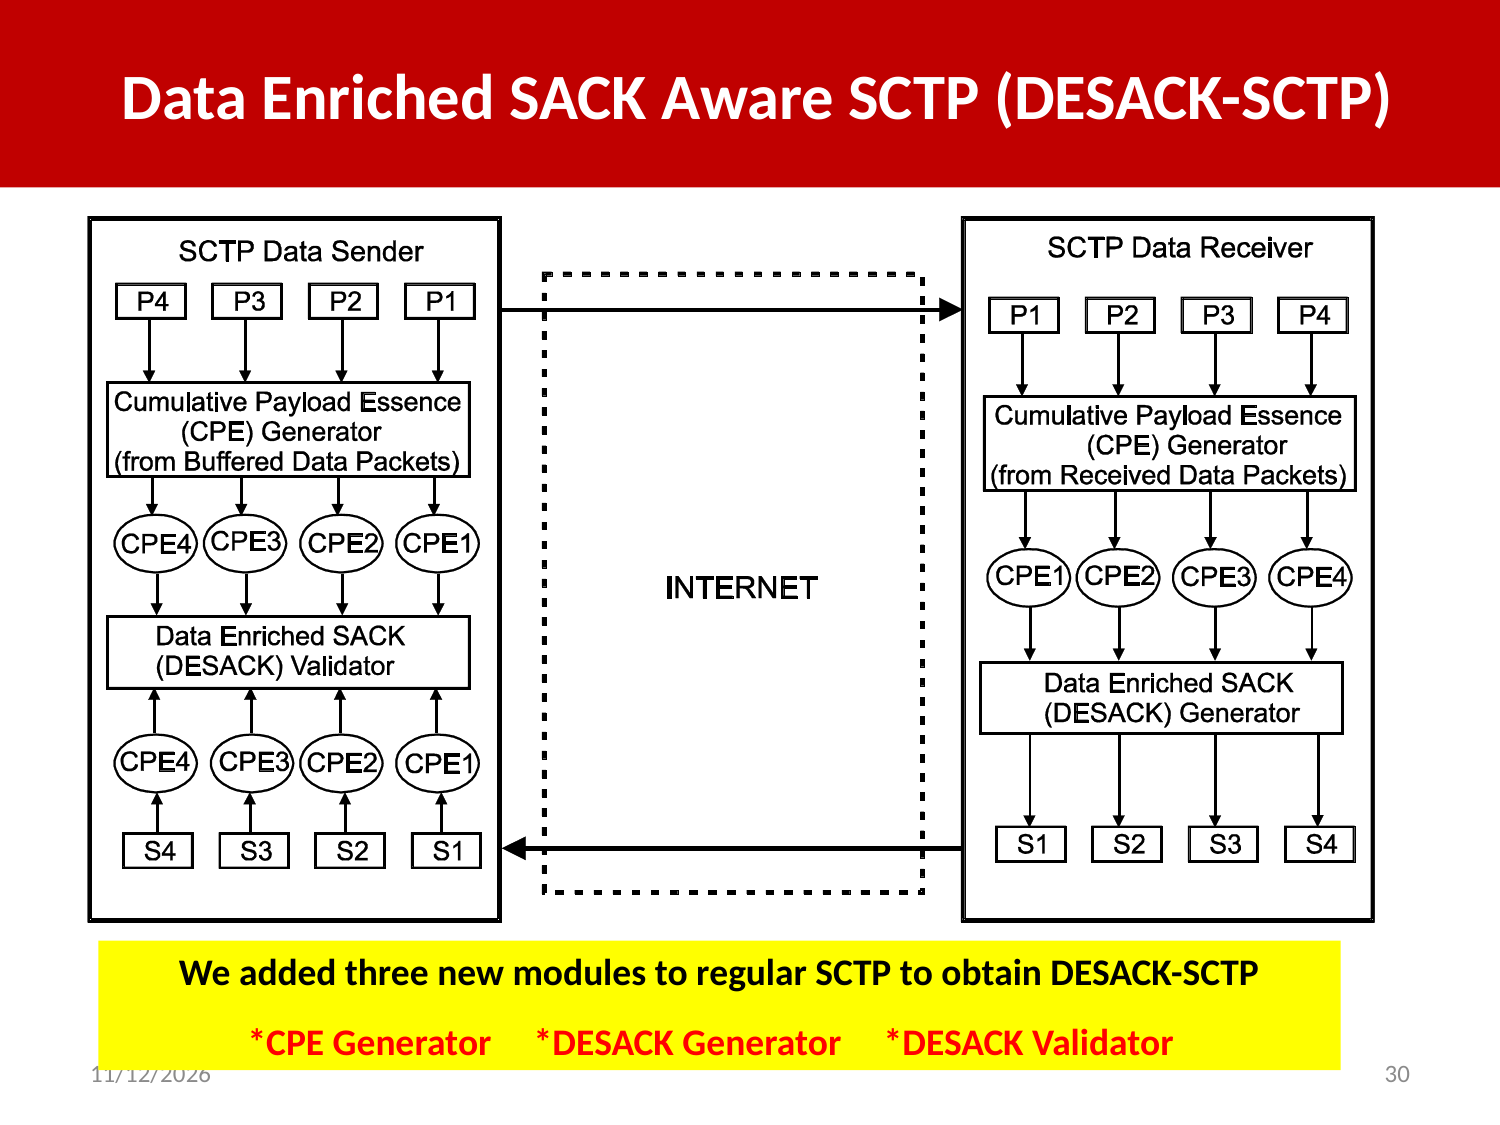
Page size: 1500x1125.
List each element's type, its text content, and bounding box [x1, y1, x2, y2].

text_box We added three new modules to regular SCTP to obtain DESACK-SCTP *CPE Generator *DESACK Generator *DESACK Validator [98, 940, 1341, 1071]
picture [87, 214, 1375, 923]
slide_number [75, 1042, 425, 1103]
slide_number 30 [1074, 1042, 1425, 1103]
text_box Data Enriched SACK Aware SCTP (DESACK-SCTP) [0, 0, 1500, 188]
